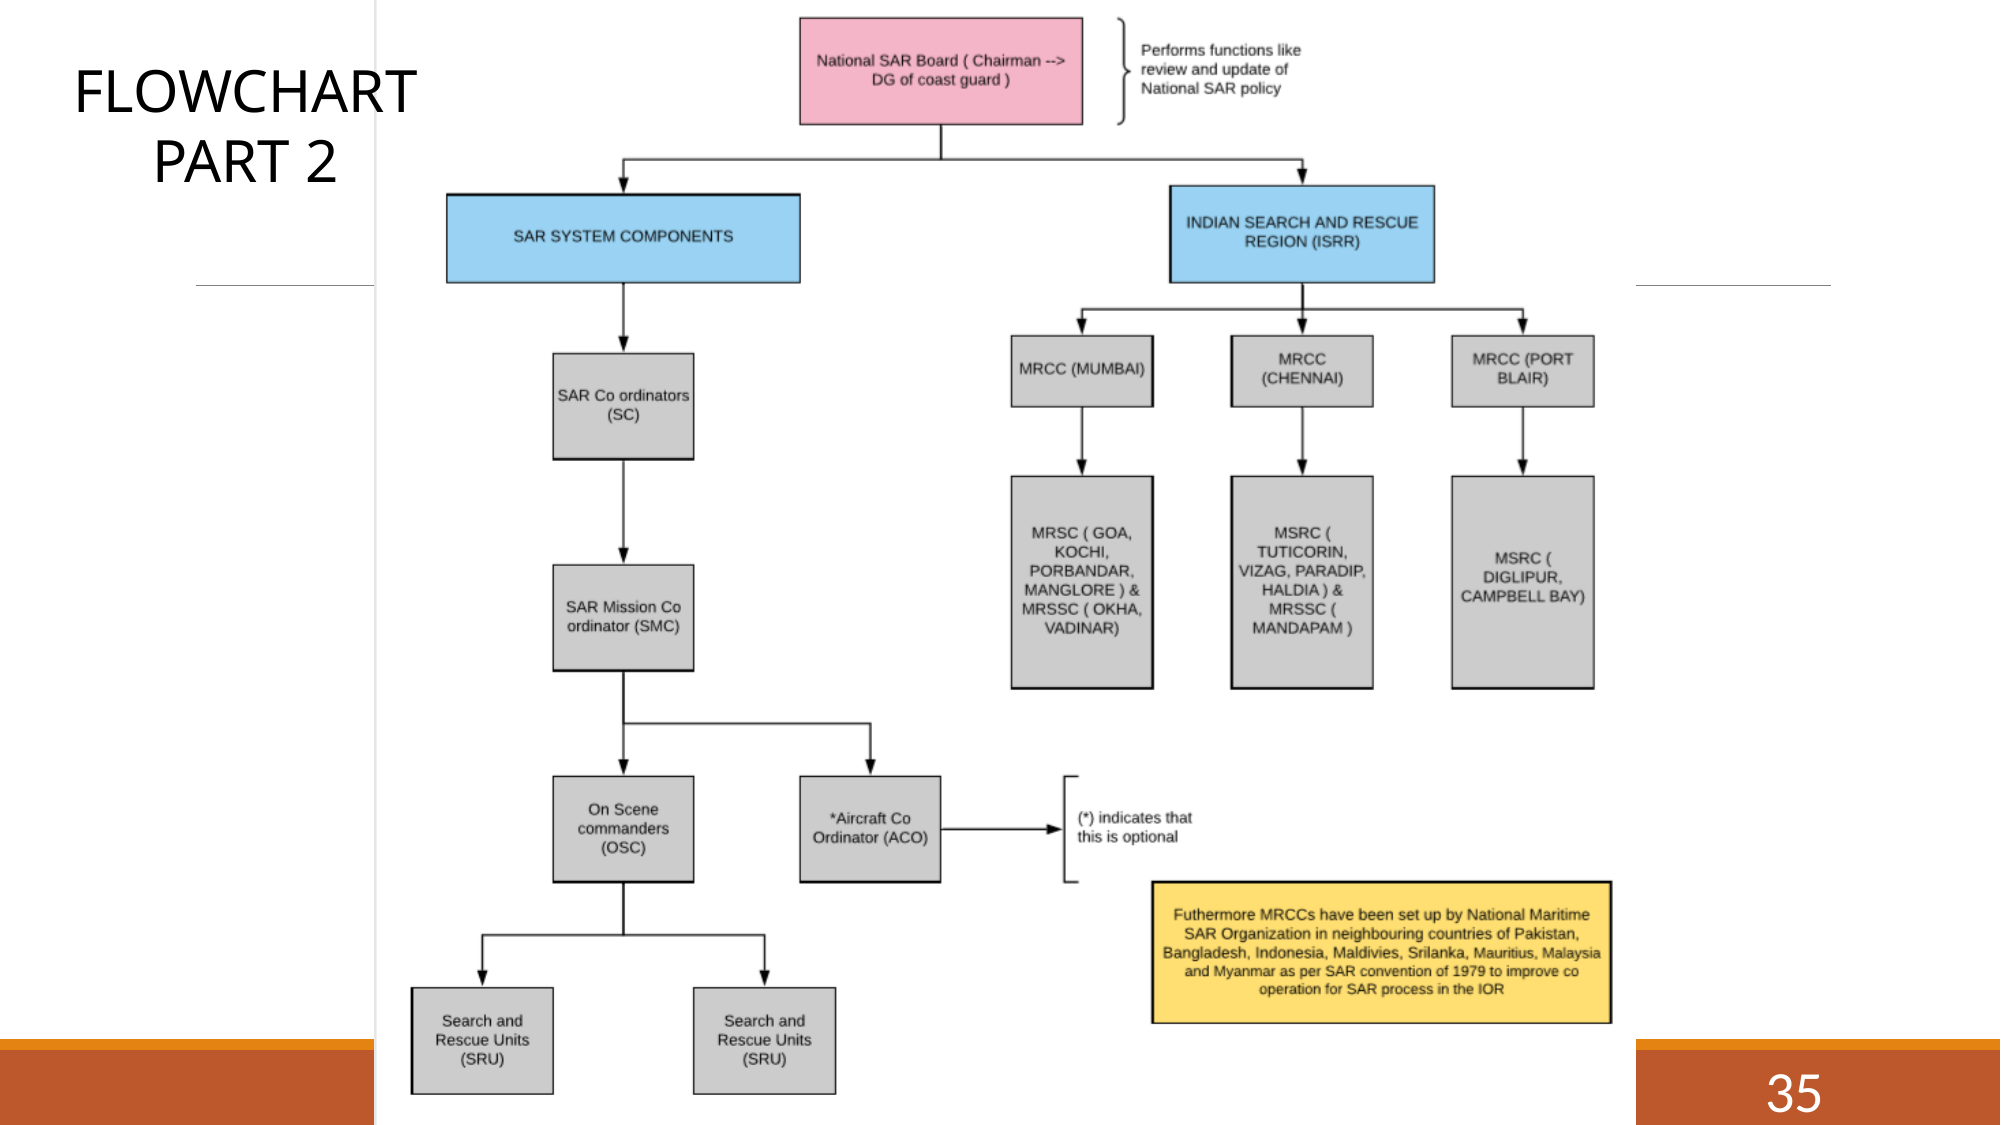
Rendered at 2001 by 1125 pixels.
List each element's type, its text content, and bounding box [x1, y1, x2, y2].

text_box FLOWCHART PART 2 [11, 46, 372, 247]
picture [374, 0, 1636, 1125]
slide_number 35 [1645, 1059, 1840, 1120]
